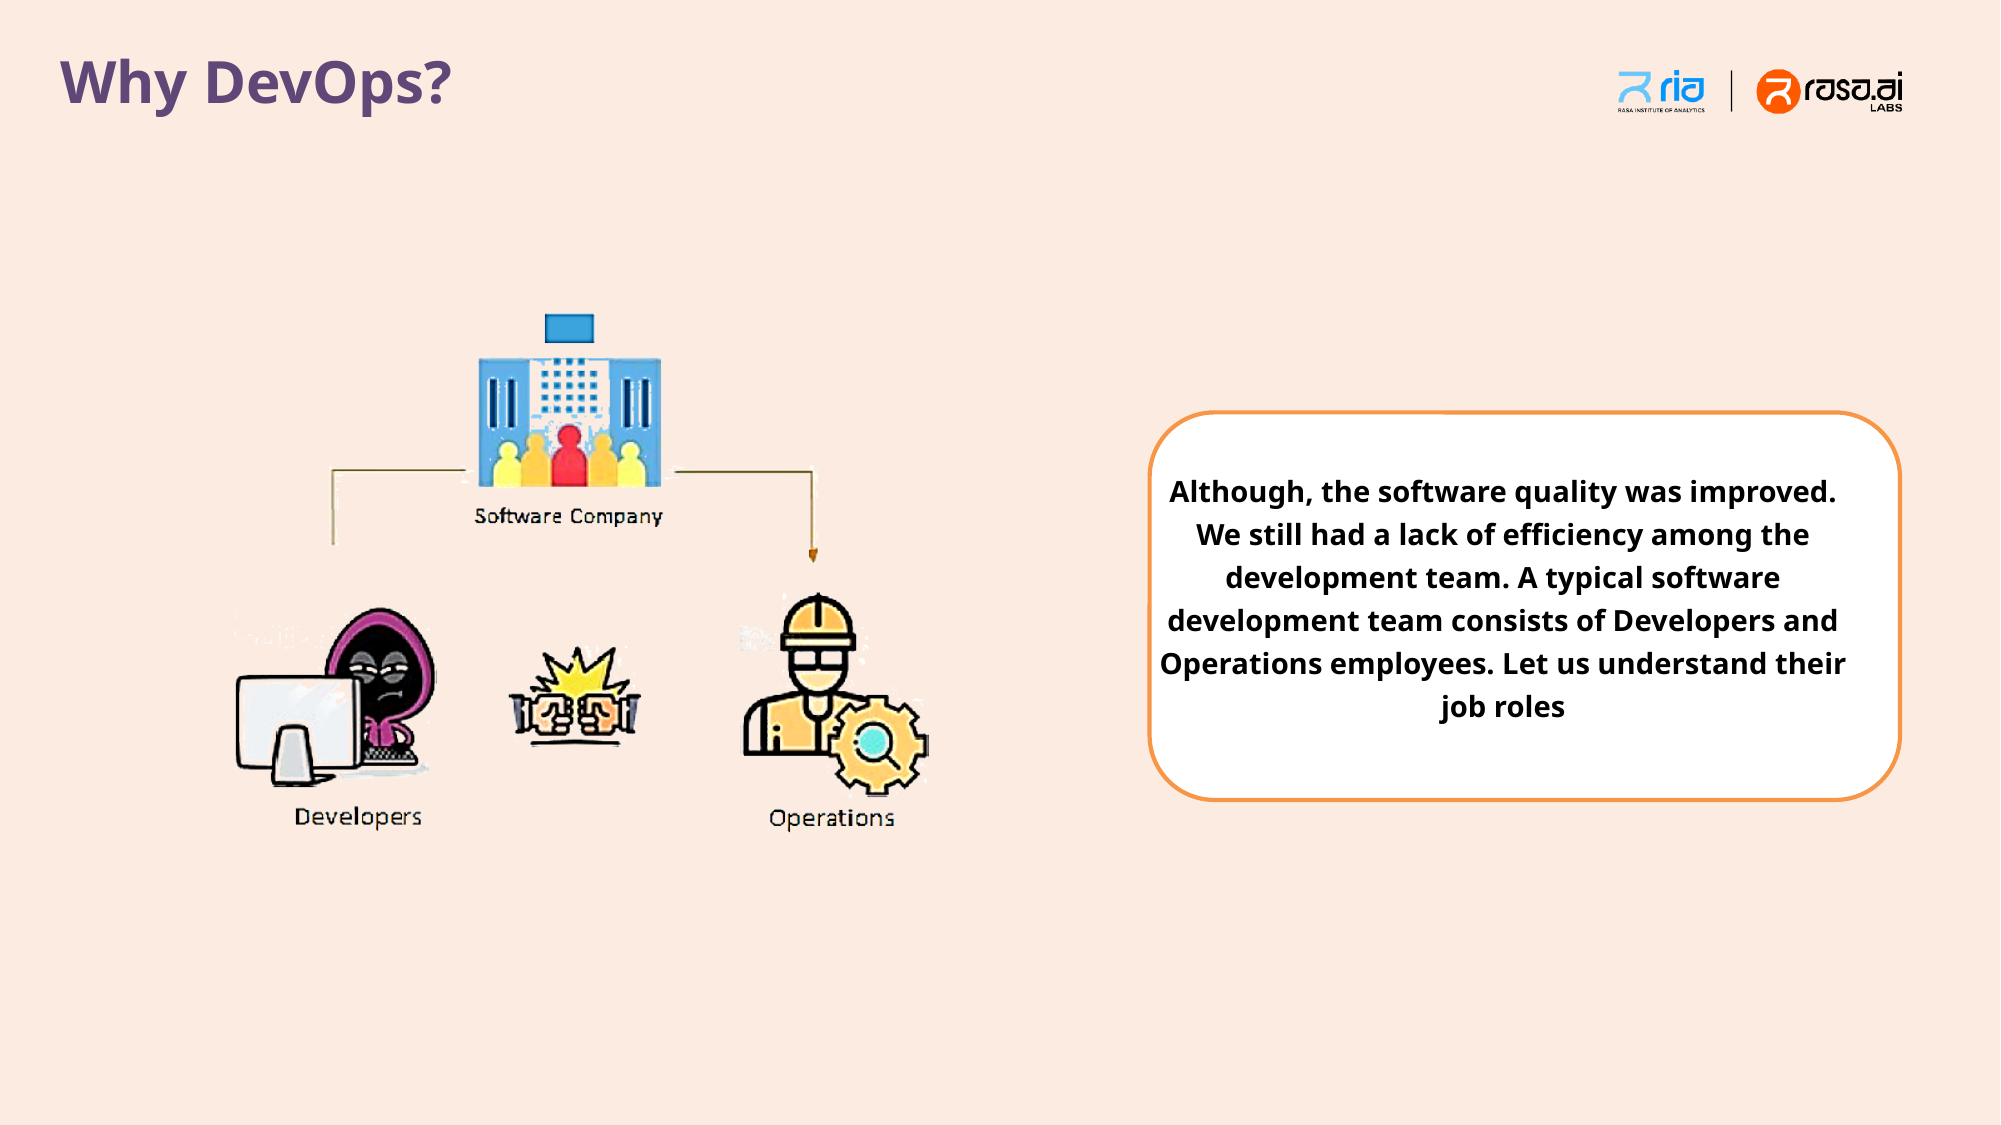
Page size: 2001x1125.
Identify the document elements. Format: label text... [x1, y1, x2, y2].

text_box [1147, 410, 1903, 803]
title Why DevOps? [58, 43, 632, 234]
text_box Although, the software quality was improved. We still had a lack of efficiency among the development team. A typical software development team consists of Developers and Operations employees. Let us understand their job roles [1149, 464, 1865, 724]
picture [202, 262, 999, 891]
picture [1616, 67, 1902, 114]
